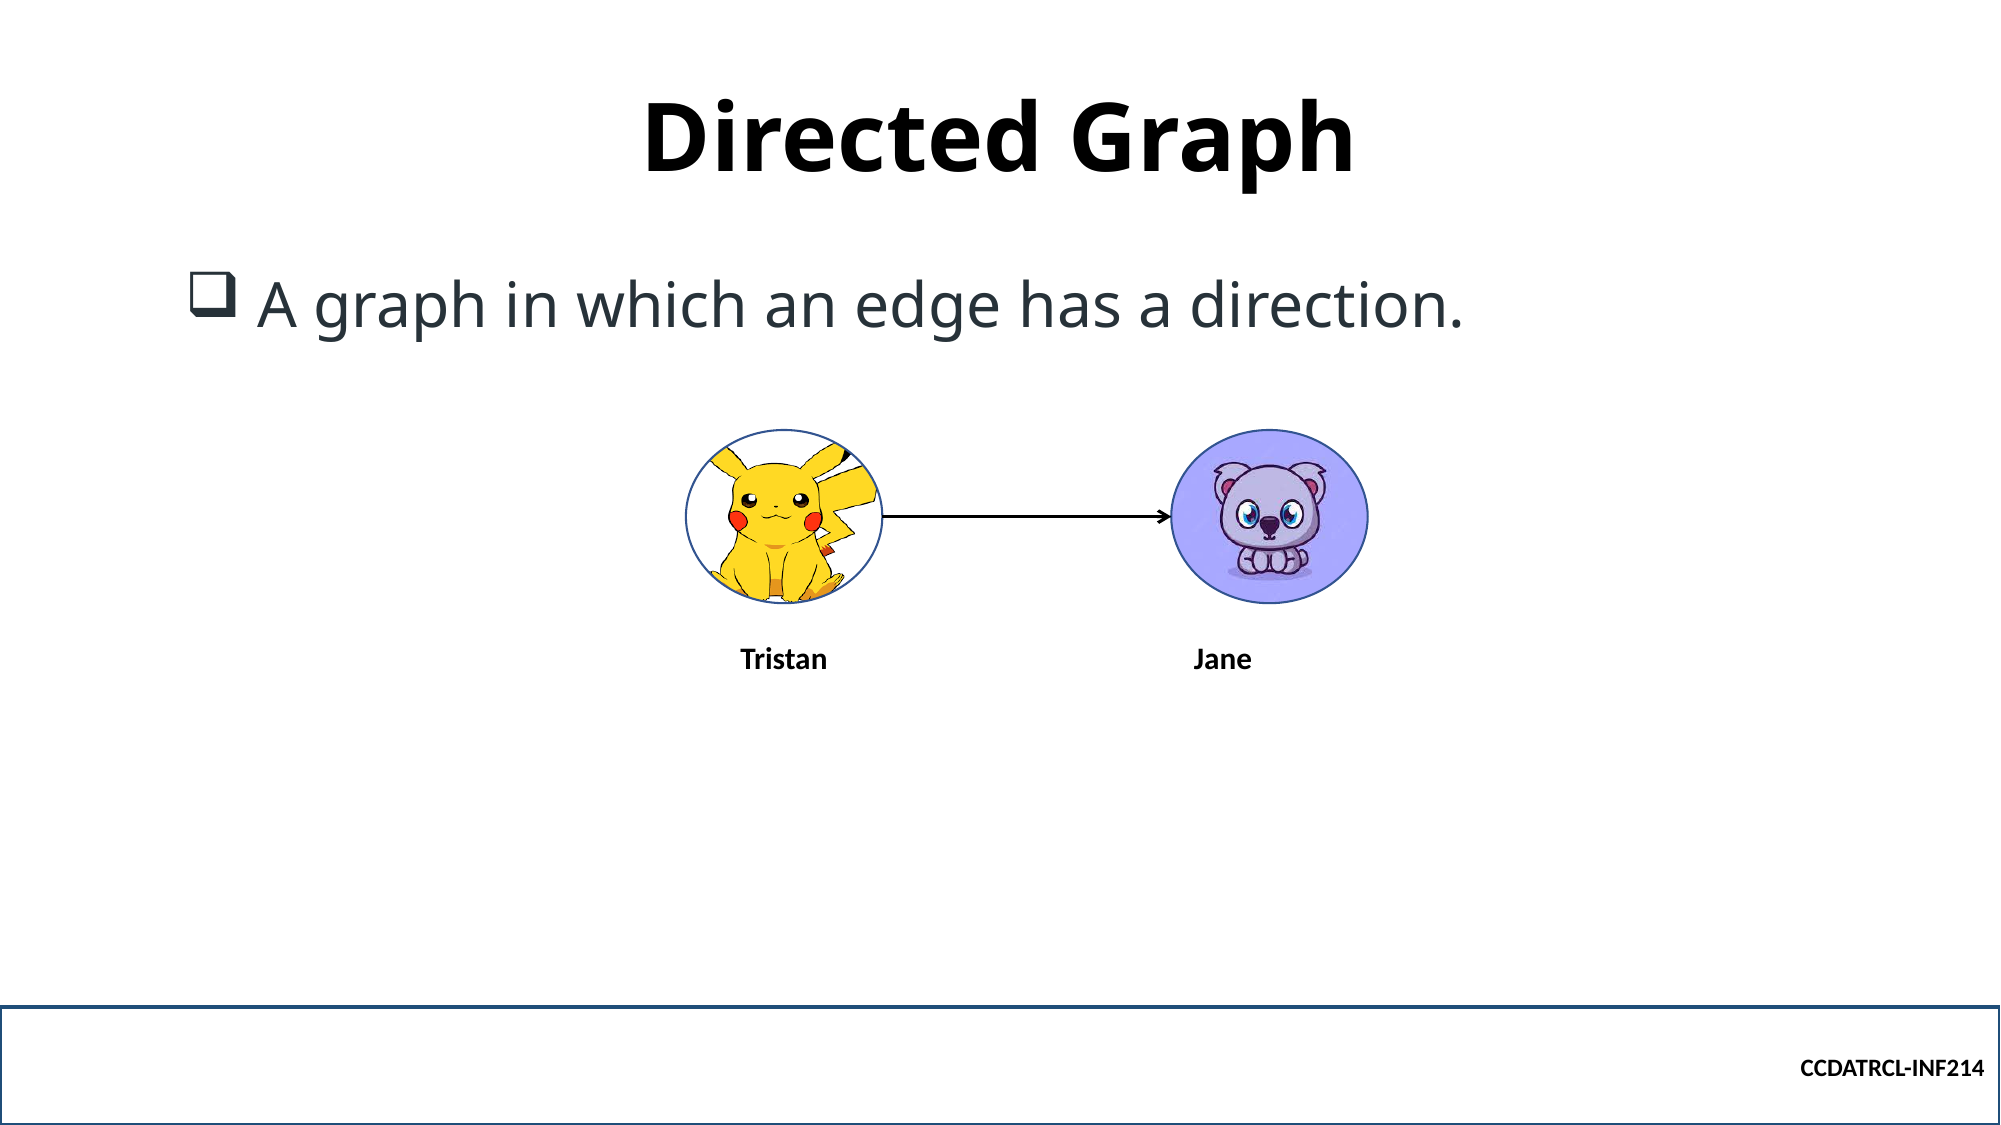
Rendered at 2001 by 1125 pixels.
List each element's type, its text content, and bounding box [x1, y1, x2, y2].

footer CCDATRCL-INF214 [0, 1007, 2000, 1125]
text_box Tristan [725, 631, 843, 684]
title Directed Graph [249, 81, 1750, 200]
text_box [684, 428, 884, 605]
text_box [1170, 428, 1369, 605]
text_box Jane [1179, 631, 1268, 684]
text_box [249, 248, 1750, 953]
text_box A graph in which an edge has a direction. [170, 258, 1483, 348]
